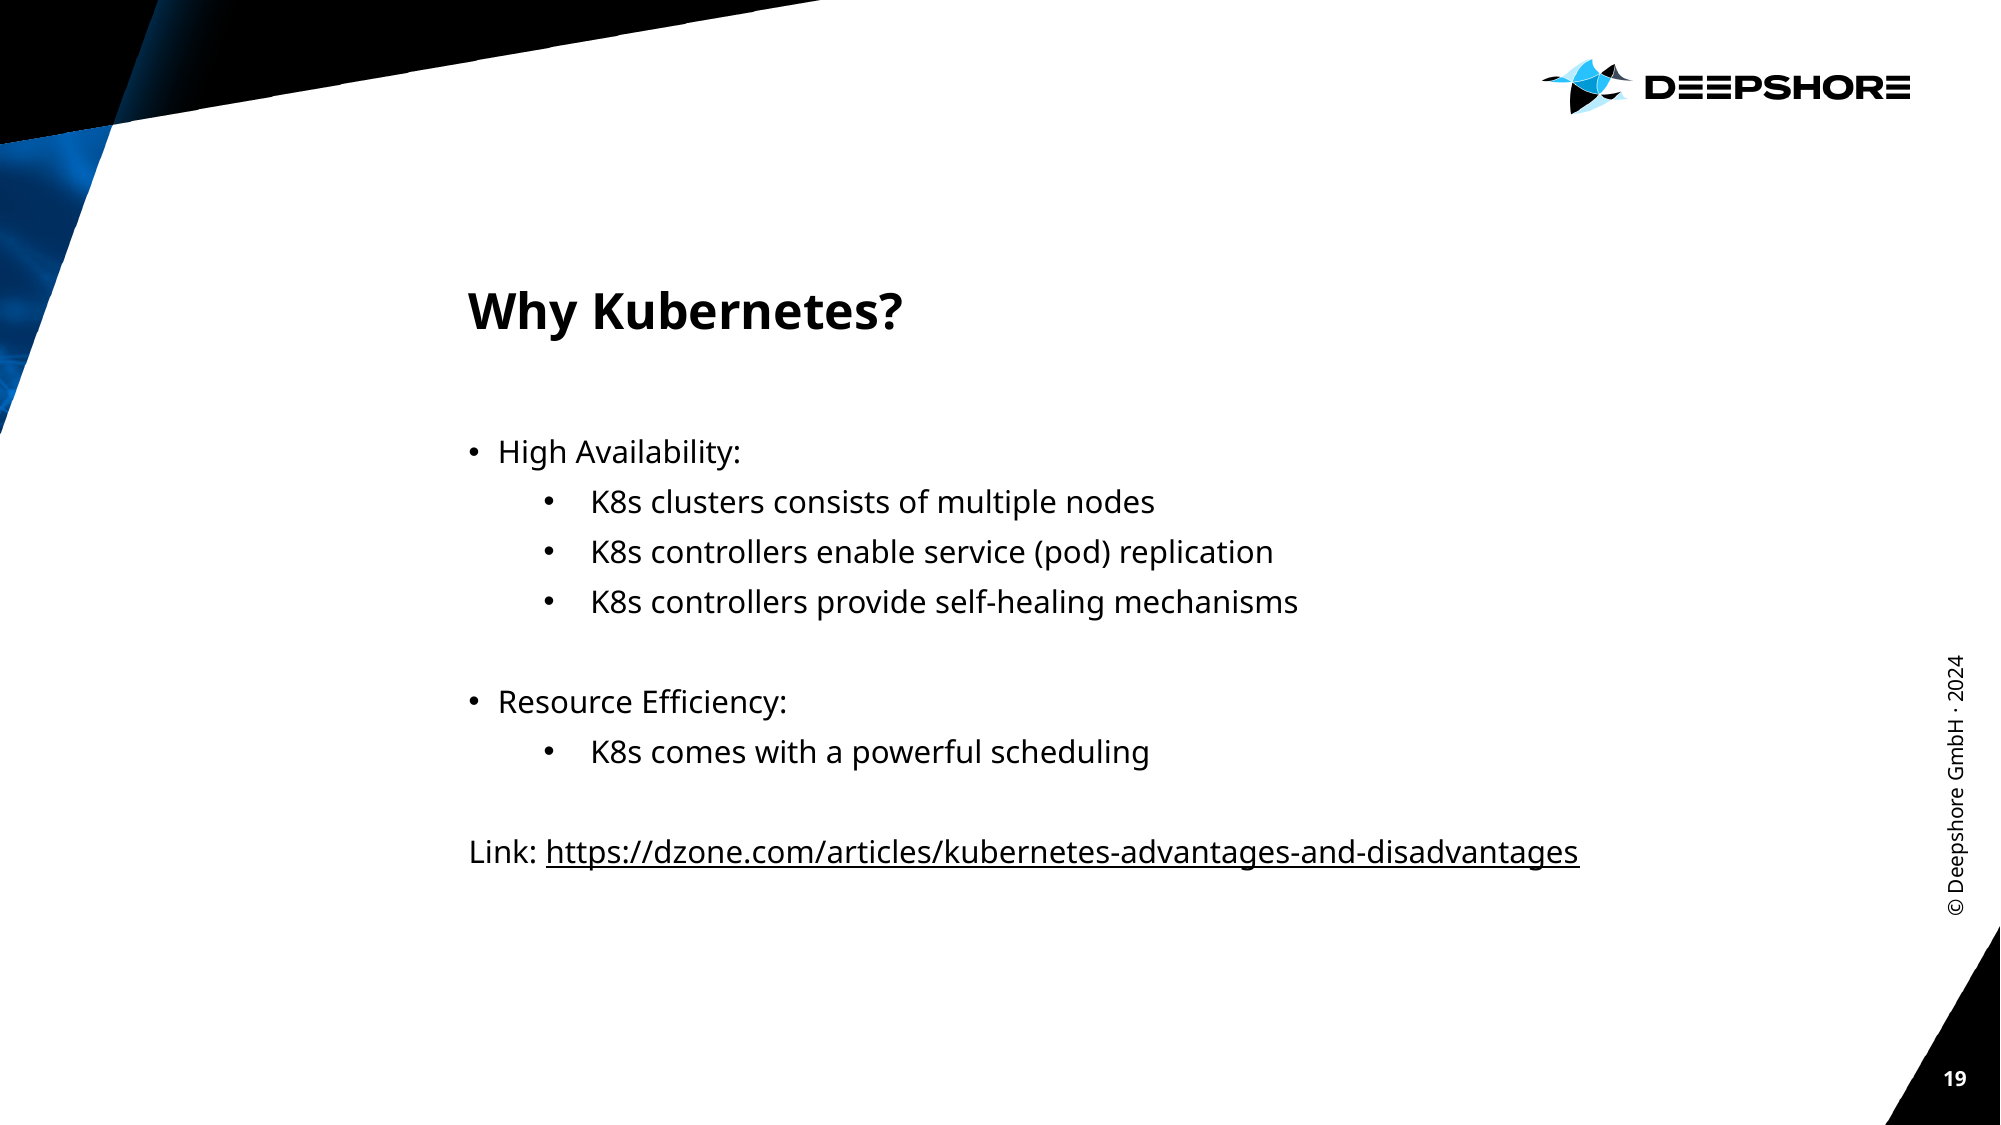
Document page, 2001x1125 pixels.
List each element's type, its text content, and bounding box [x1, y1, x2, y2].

title Why Kubernetes? [468, 290, 1768, 398]
picture [0, 0, 2000, 1125]
slide_number 19 [1909, 1046, 2000, 1094]
footer © Deepshore GmbH · 2024 [1909, 255, 2000, 917]
list High Availability: K8s clusters consists of multiple nodes K8s controllers enable service (pod) replication K8s controllers provide self-healing mechanisms Resource Efficiency: K8s comes with a powerful scheduling Link: https://dzone.com/articles/kubernetes-advantages-and-disadvantages [468, 432, 1768, 1047]
